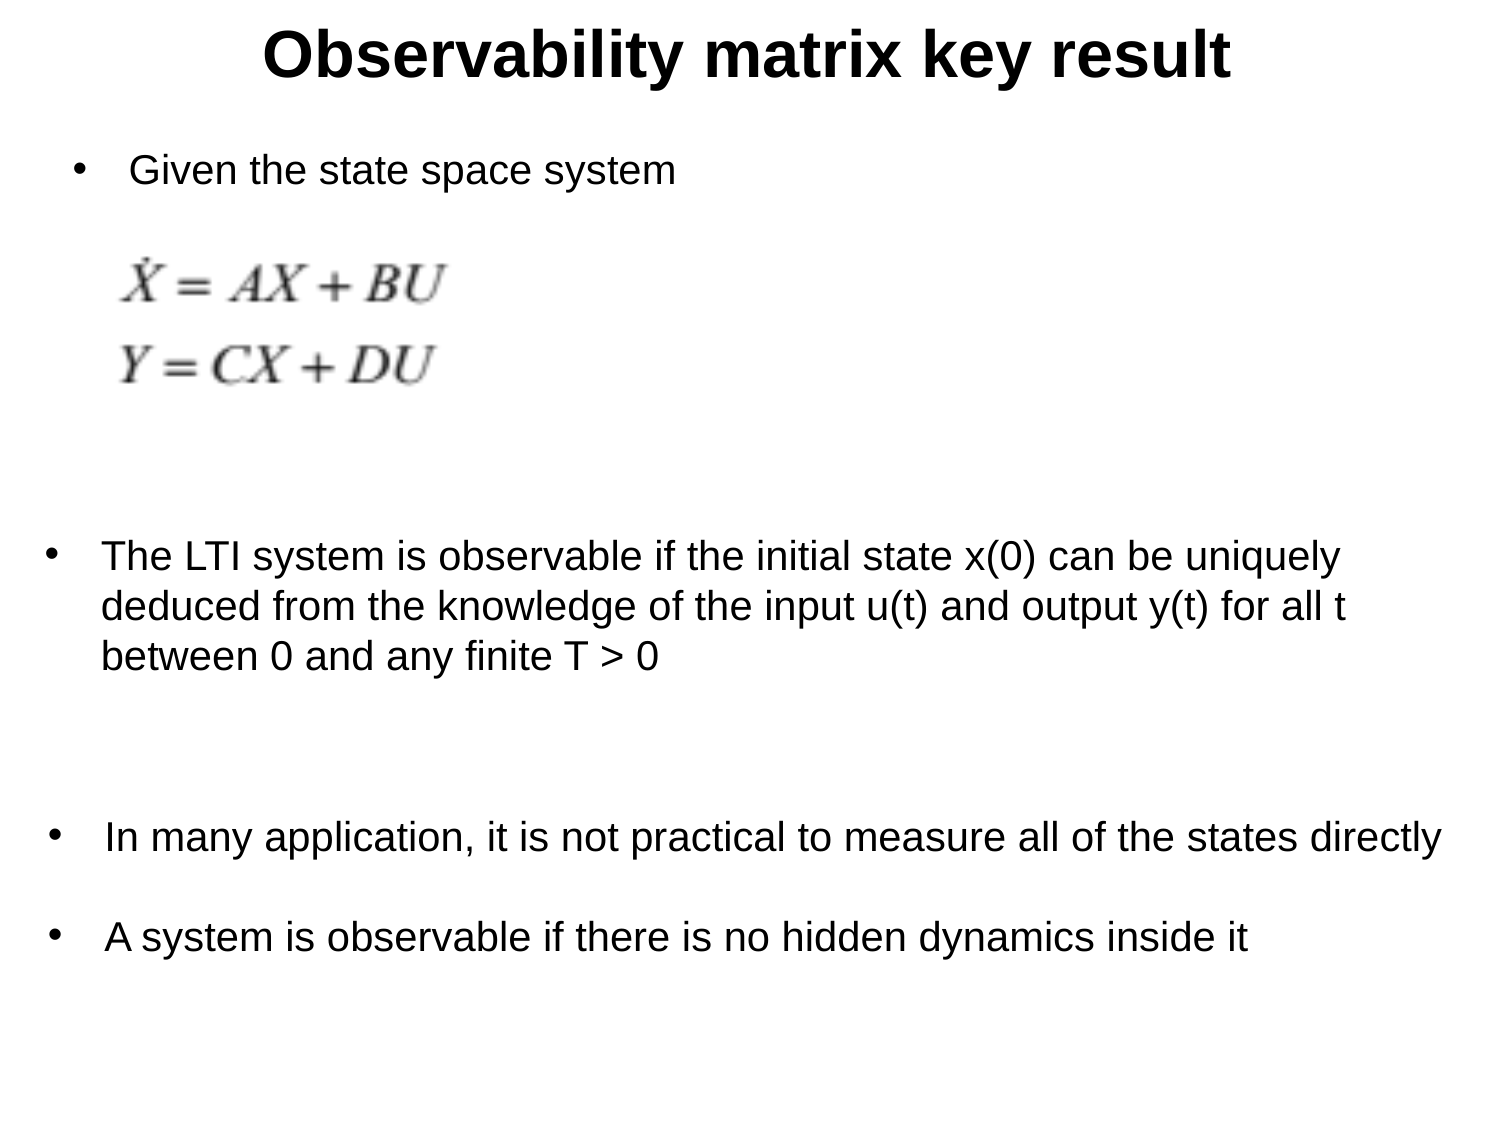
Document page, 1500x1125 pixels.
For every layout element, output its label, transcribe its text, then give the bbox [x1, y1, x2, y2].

text_box Observability matrix key result [125, 1, 1372, 100]
text_box The LTI system is observable if the initial state x(0) can be uniquely deduced from the knowledge of the input u(t) and output y(t) for all t between 0 and any finite T > 0 [29, 521, 1497, 687]
text_box Given the state space system [57, 135, 692, 201]
text_box In many application, it is not practical to measure all of the states directly A system is observable if there is no hidden dynamics inside it [33, 802, 1497, 967]
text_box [110, 245, 453, 391]
